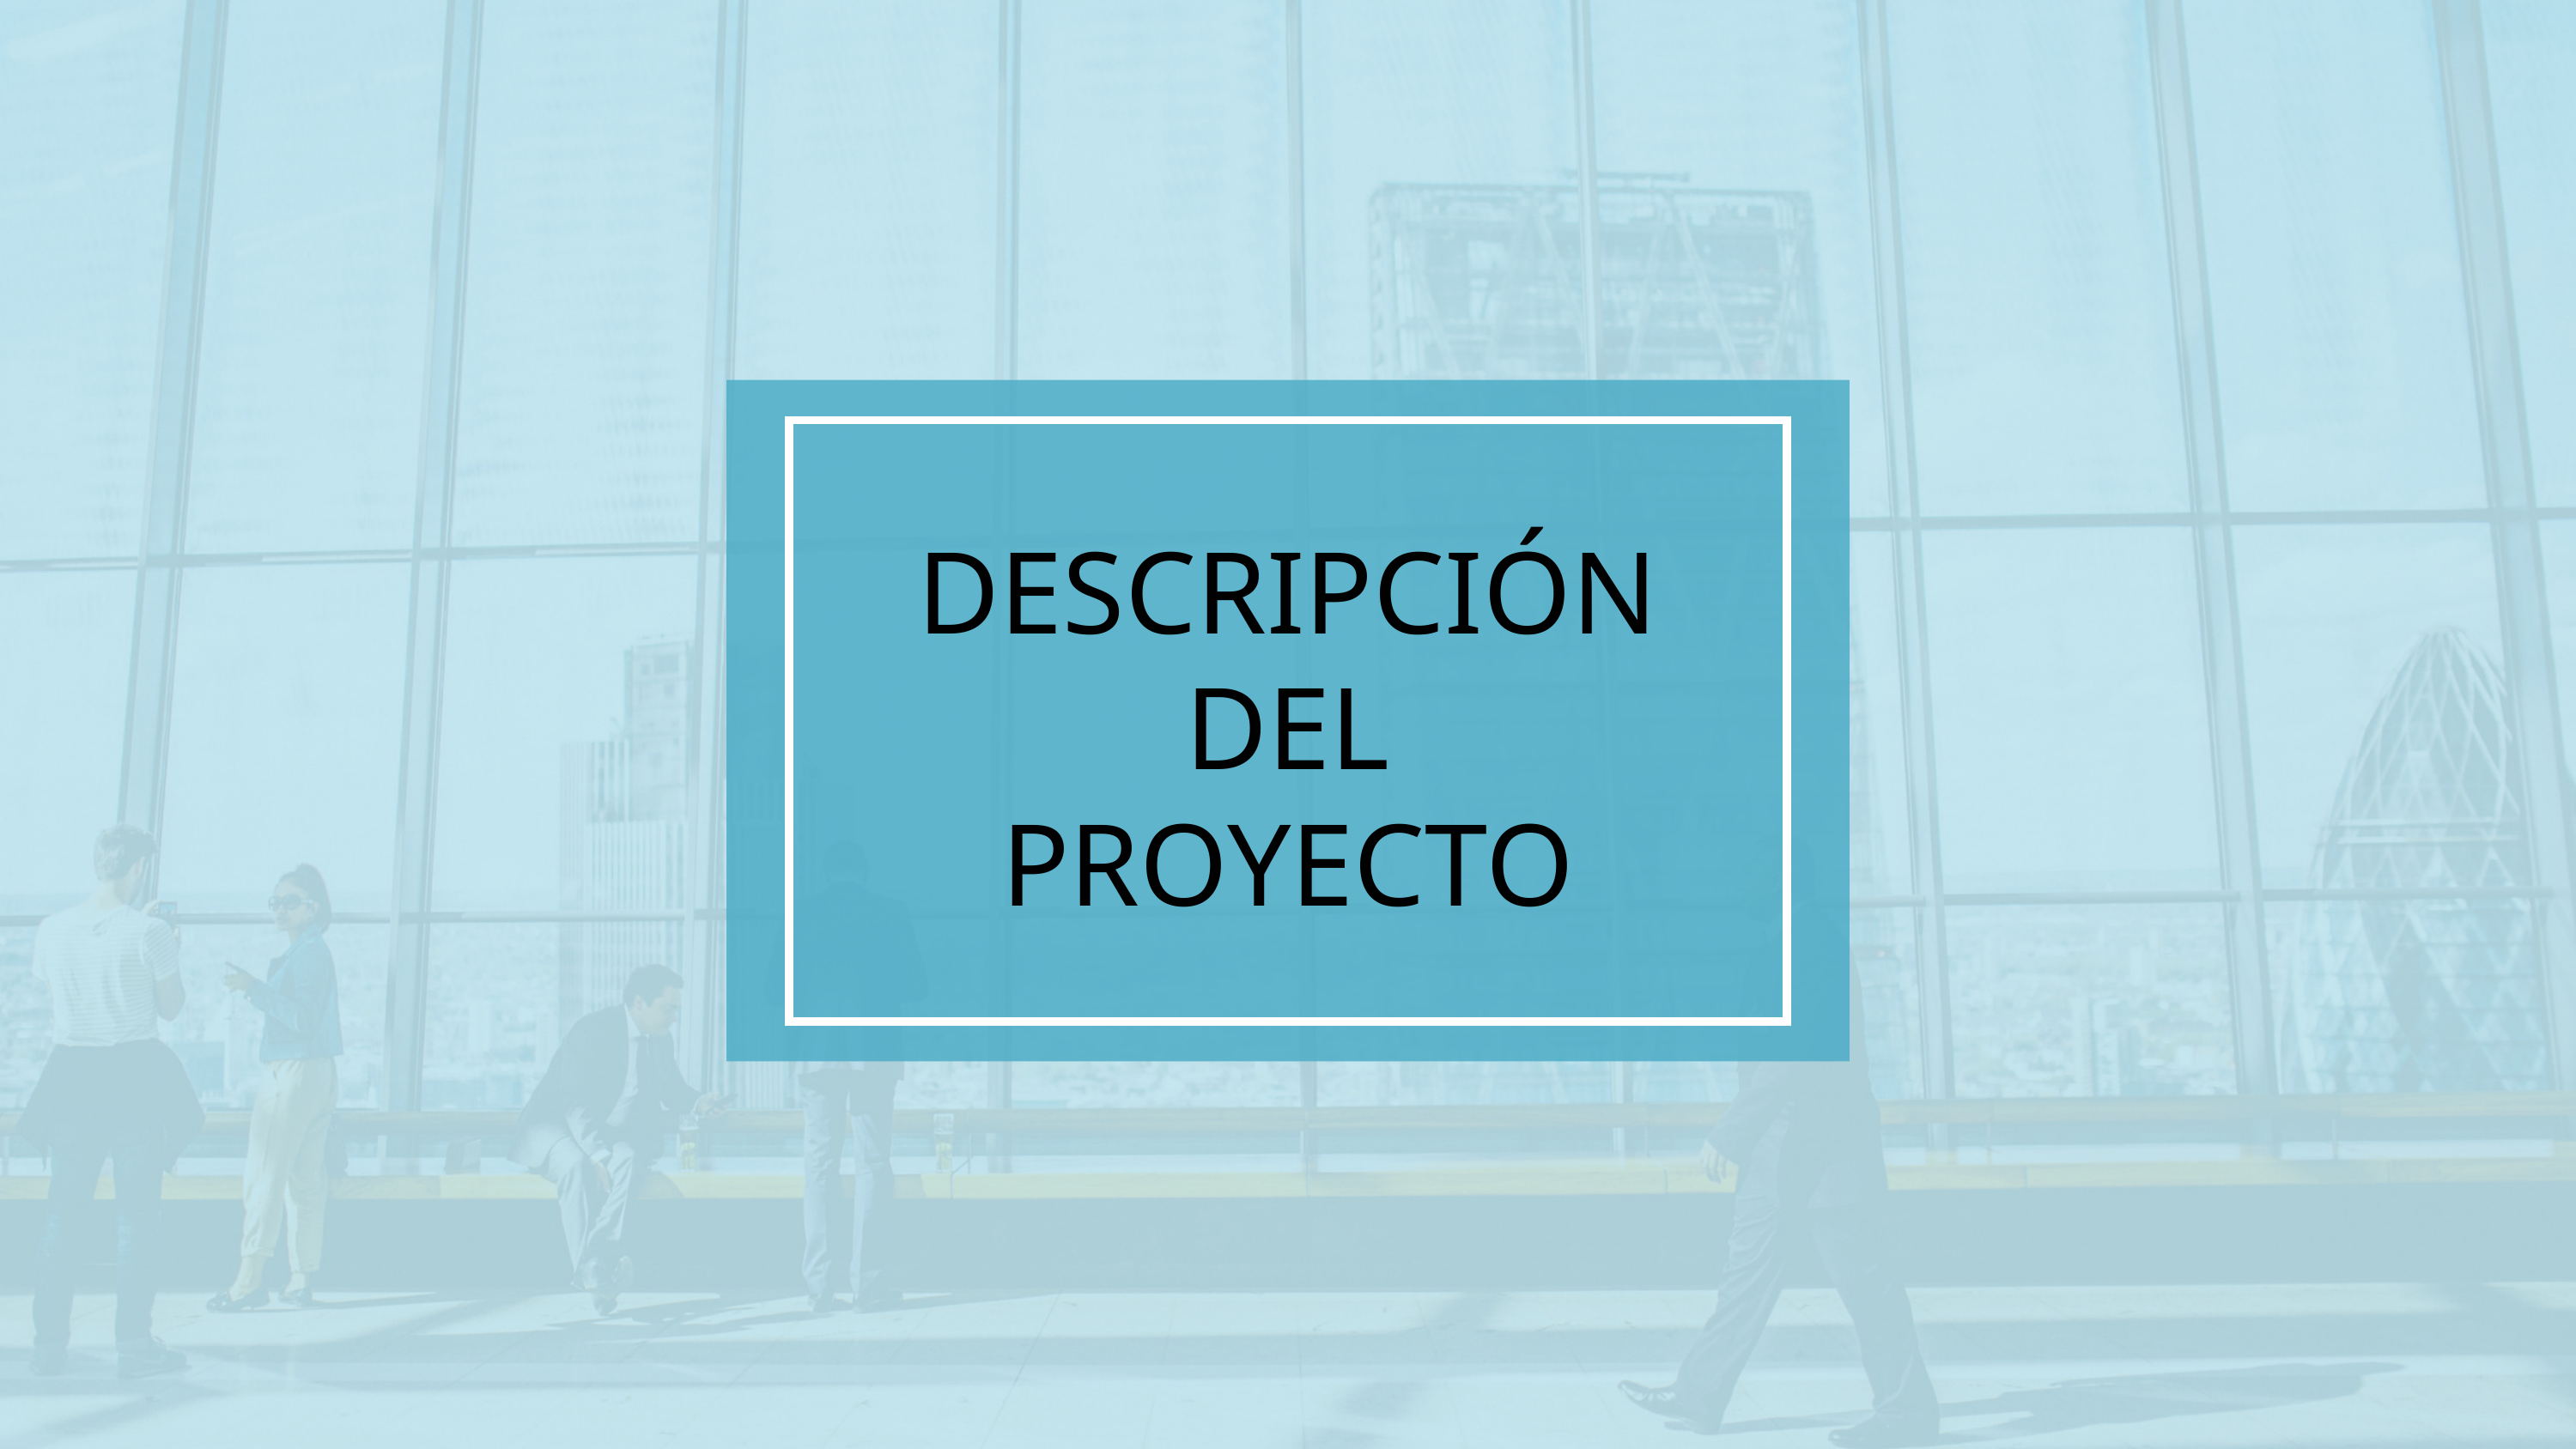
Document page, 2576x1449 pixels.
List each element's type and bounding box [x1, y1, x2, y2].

text_box [0, 0, 2576, 1449]
text_box [726, 379, 1850, 1062]
